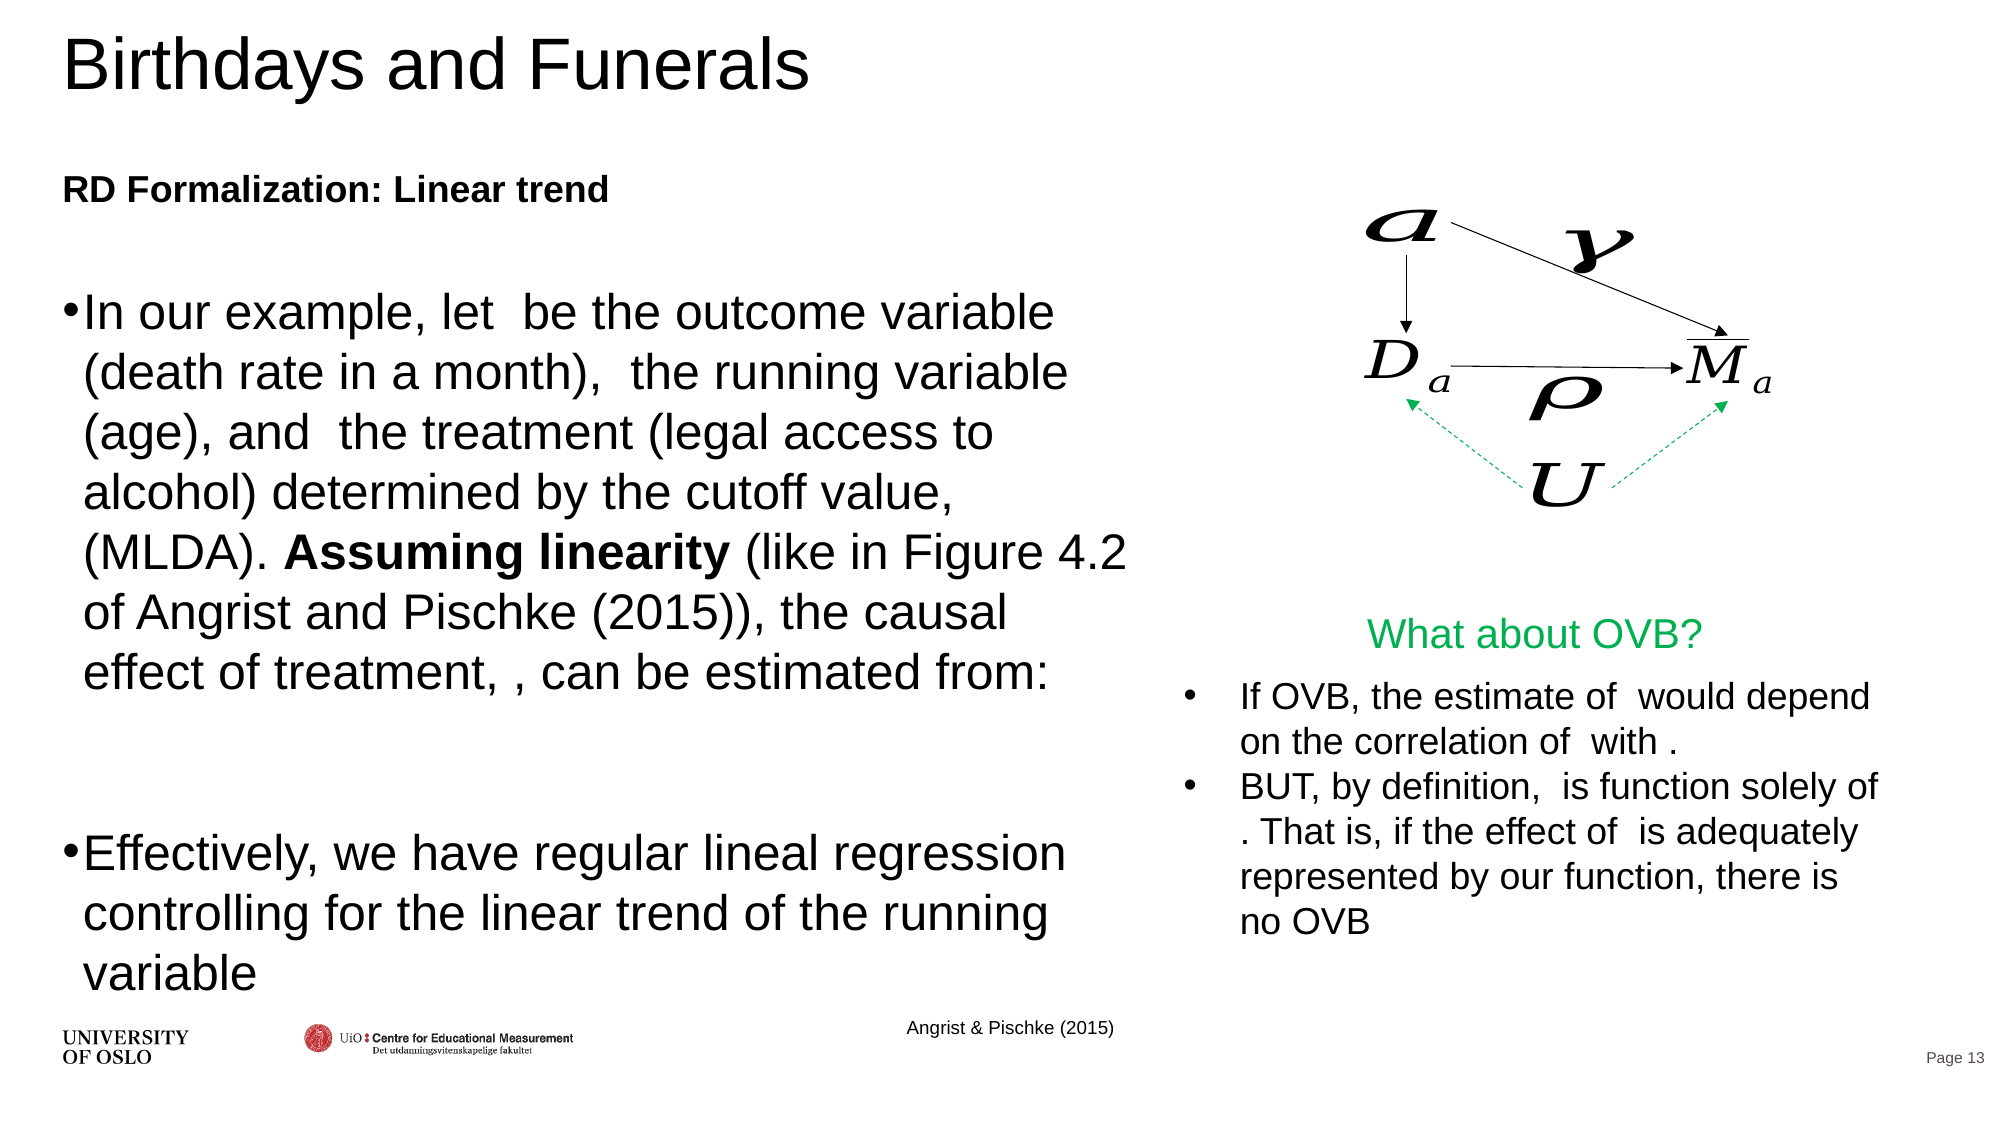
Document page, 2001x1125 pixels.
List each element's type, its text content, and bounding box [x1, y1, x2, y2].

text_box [1451, 365, 1684, 369]
subtitle RD Formalization: Linear trend [62, 164, 1938, 246]
slide_number Page 13 [1901, 1027, 2000, 1088]
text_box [1450, 222, 1729, 336]
text_box Angrist & Pischke (2015) [824, 1008, 1130, 1046]
picture [62, 1030, 189, 1064]
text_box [1406, 398, 1523, 488]
picture [301, 1021, 597, 1067]
title Birthdays and Funerals [62, 26, 1938, 151]
text_box What about OVB? [1168, 599, 1902, 665]
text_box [1611, 401, 1729, 488]
